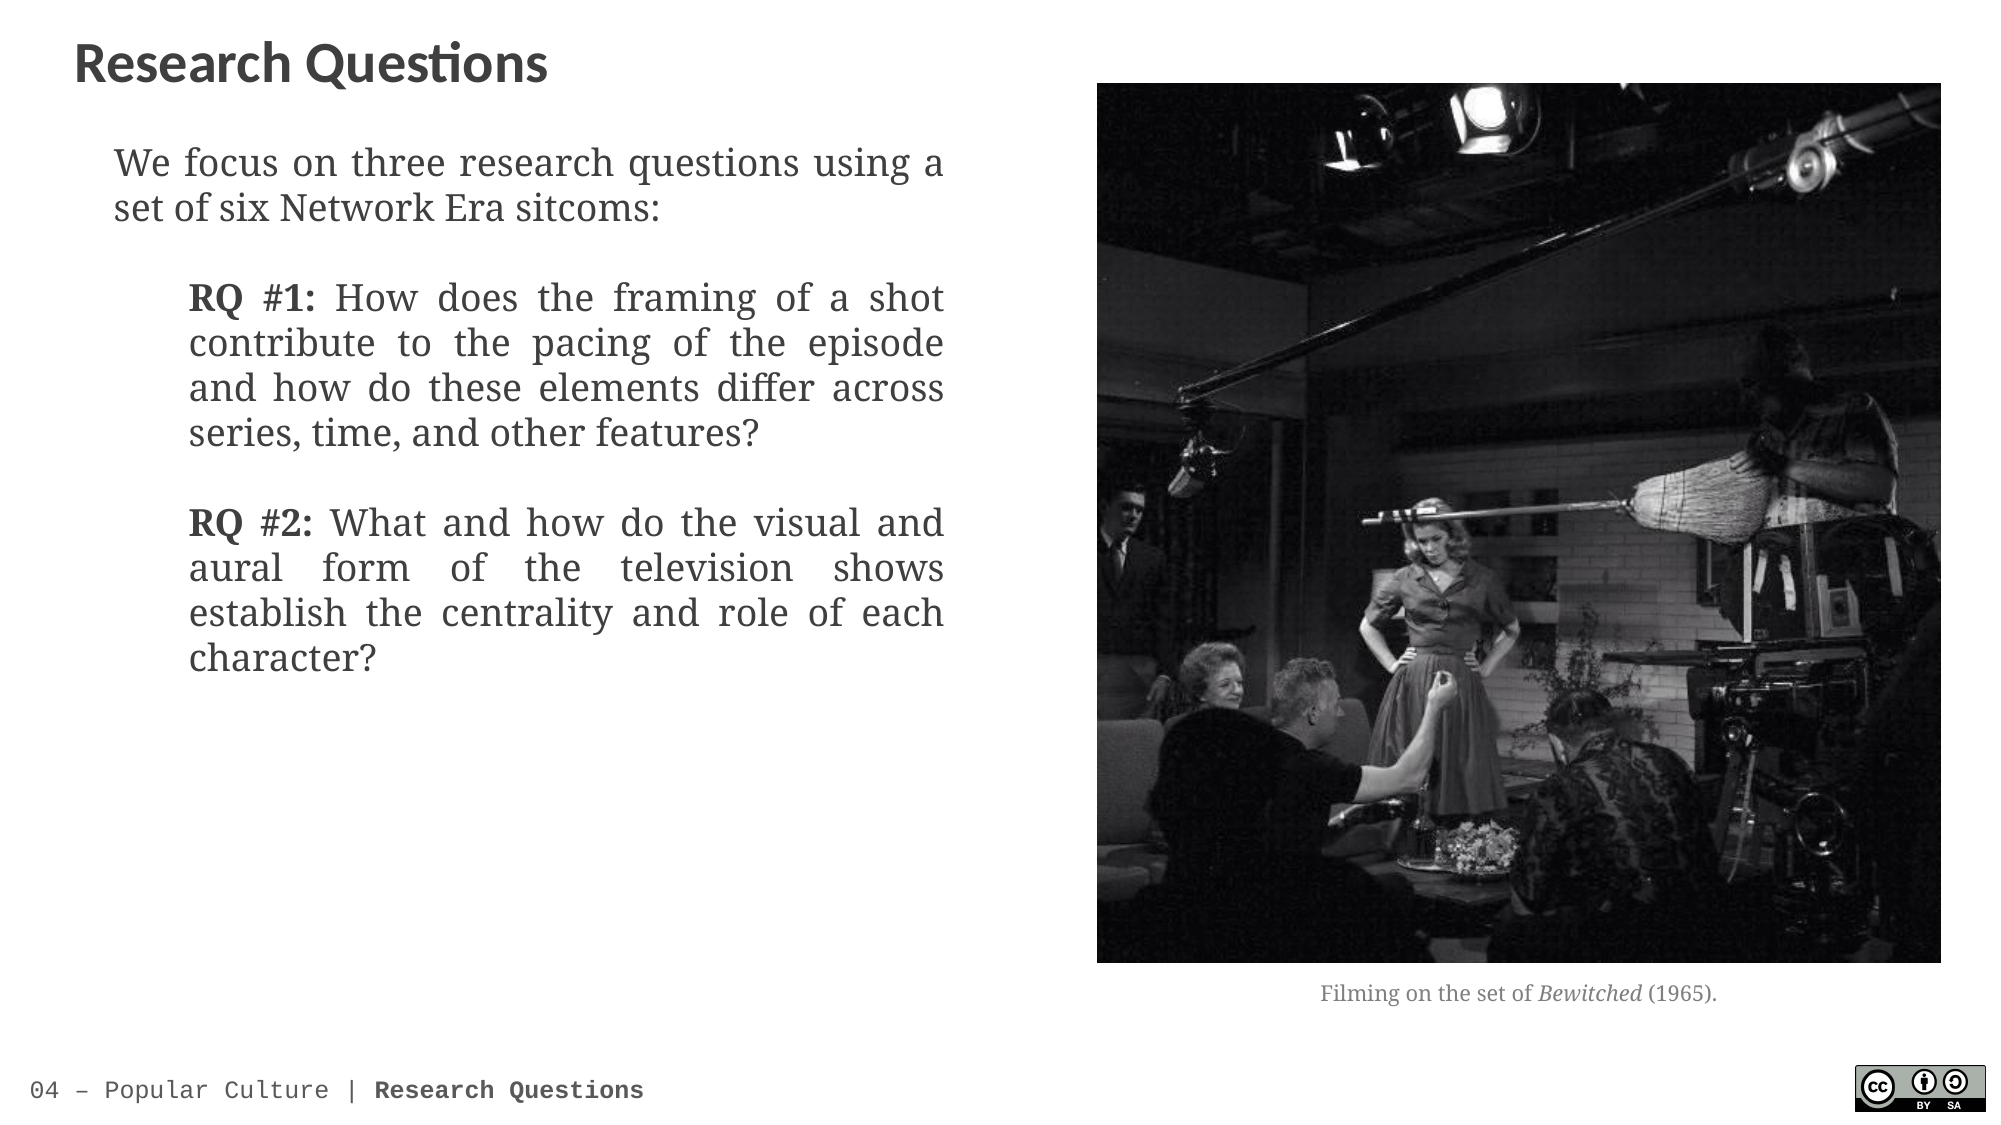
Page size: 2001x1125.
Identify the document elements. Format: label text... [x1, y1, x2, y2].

text_box Filming on the set of Bewitched (1965). [1299, 972, 1739, 1014]
text_box Research Questions [59, 16, 1442, 102]
text_box We focus on three research questions using a set of six Network Era sitcoms: RQ #1: How does the framing of a shot contribute to the pacing of the episode and how do these elements differ across series, time, and other features? RQ #2: What and how do the visual and aural form of the television shows establish the centrality and role of each character? [98, 131, 961, 687]
picture [1855, 1065, 1986, 1112]
text_box 04 – Popular Culture | Research Questions [14, 1066, 780, 1111]
picture [1097, 83, 1941, 963]
